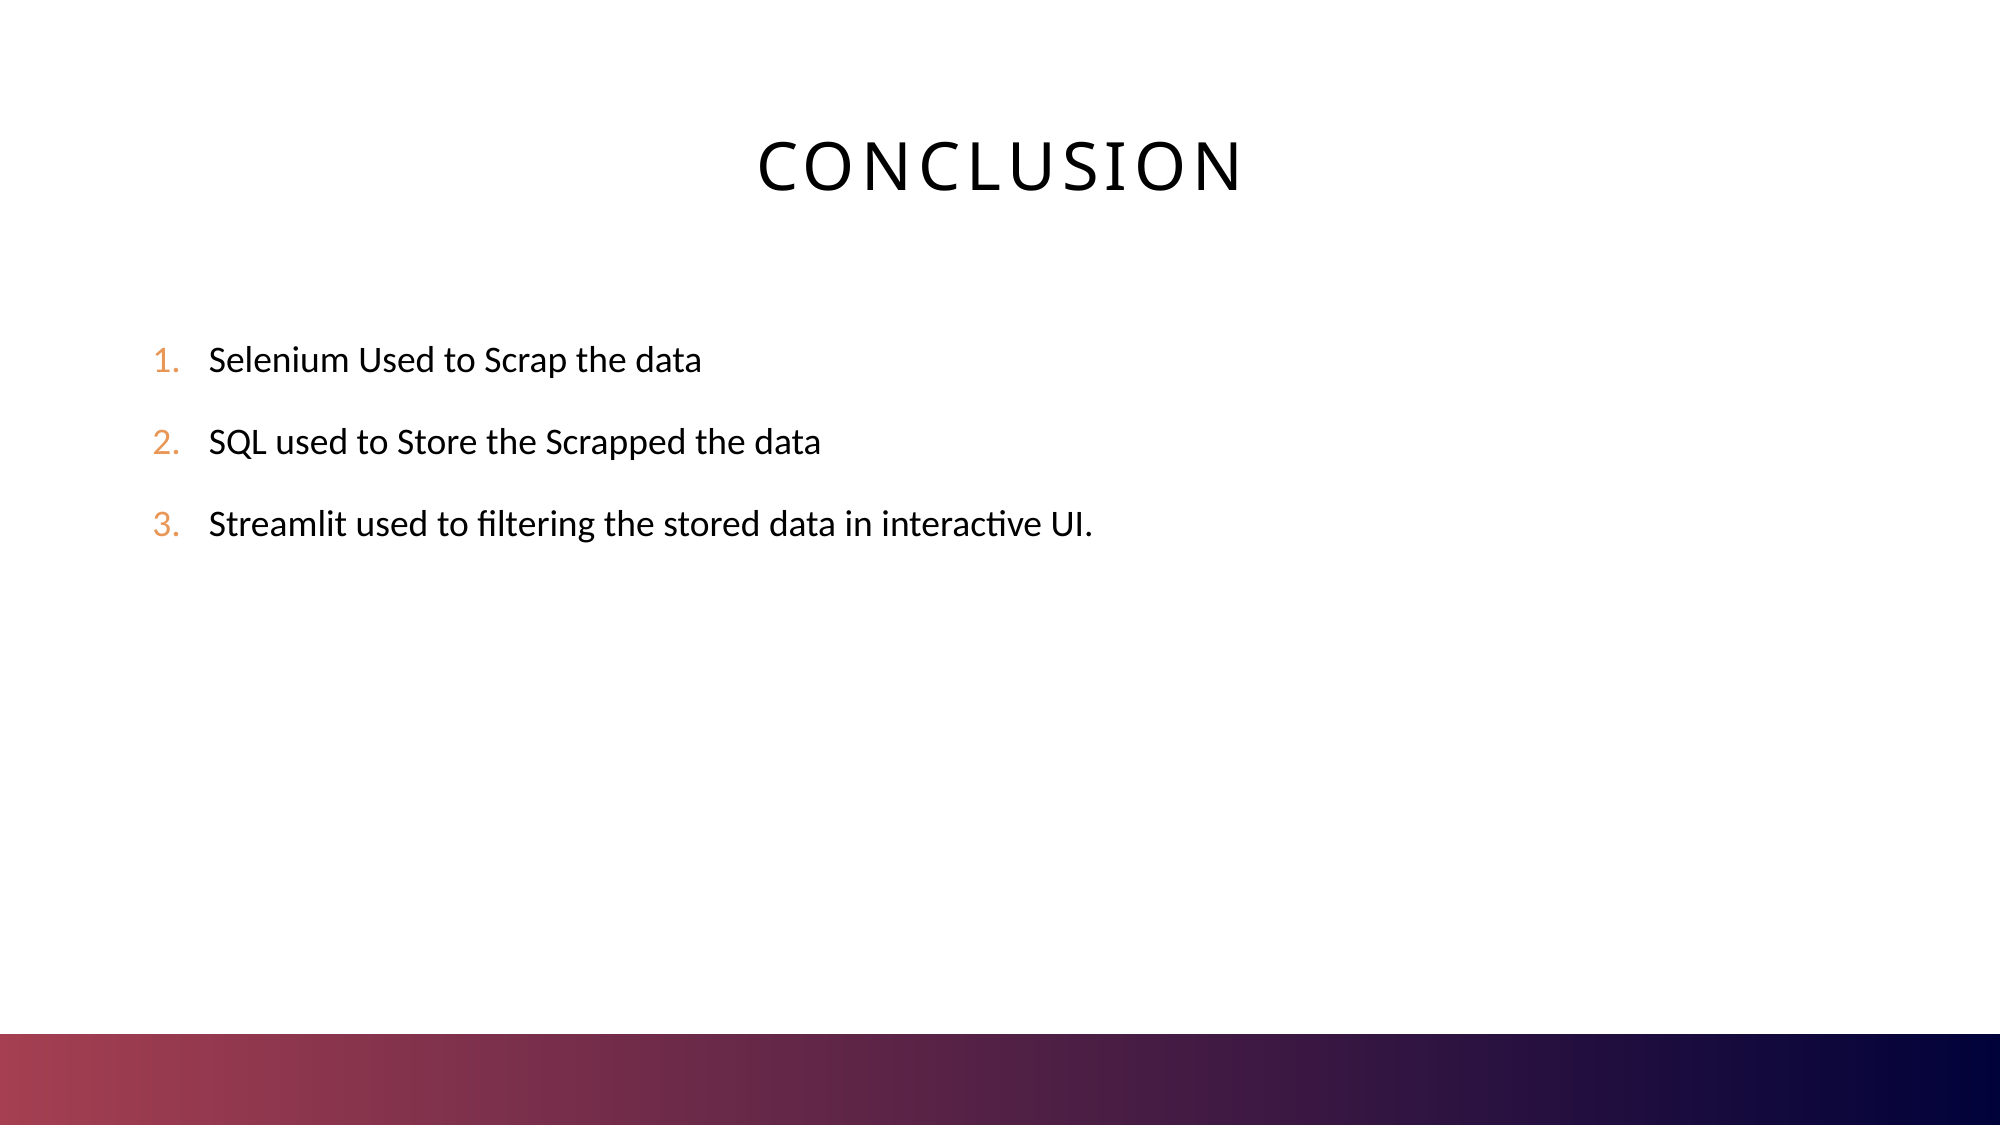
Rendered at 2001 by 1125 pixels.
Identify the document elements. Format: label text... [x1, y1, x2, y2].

text_box [0, 1033, 2000, 1125]
title Conclusion [137, 60, 1863, 278]
list Selenium Used to Scrap the data SQL used to Store the Scrapped the data Streamlit used to filtering the stored data in interactive UI. [137, 332, 1932, 904]
